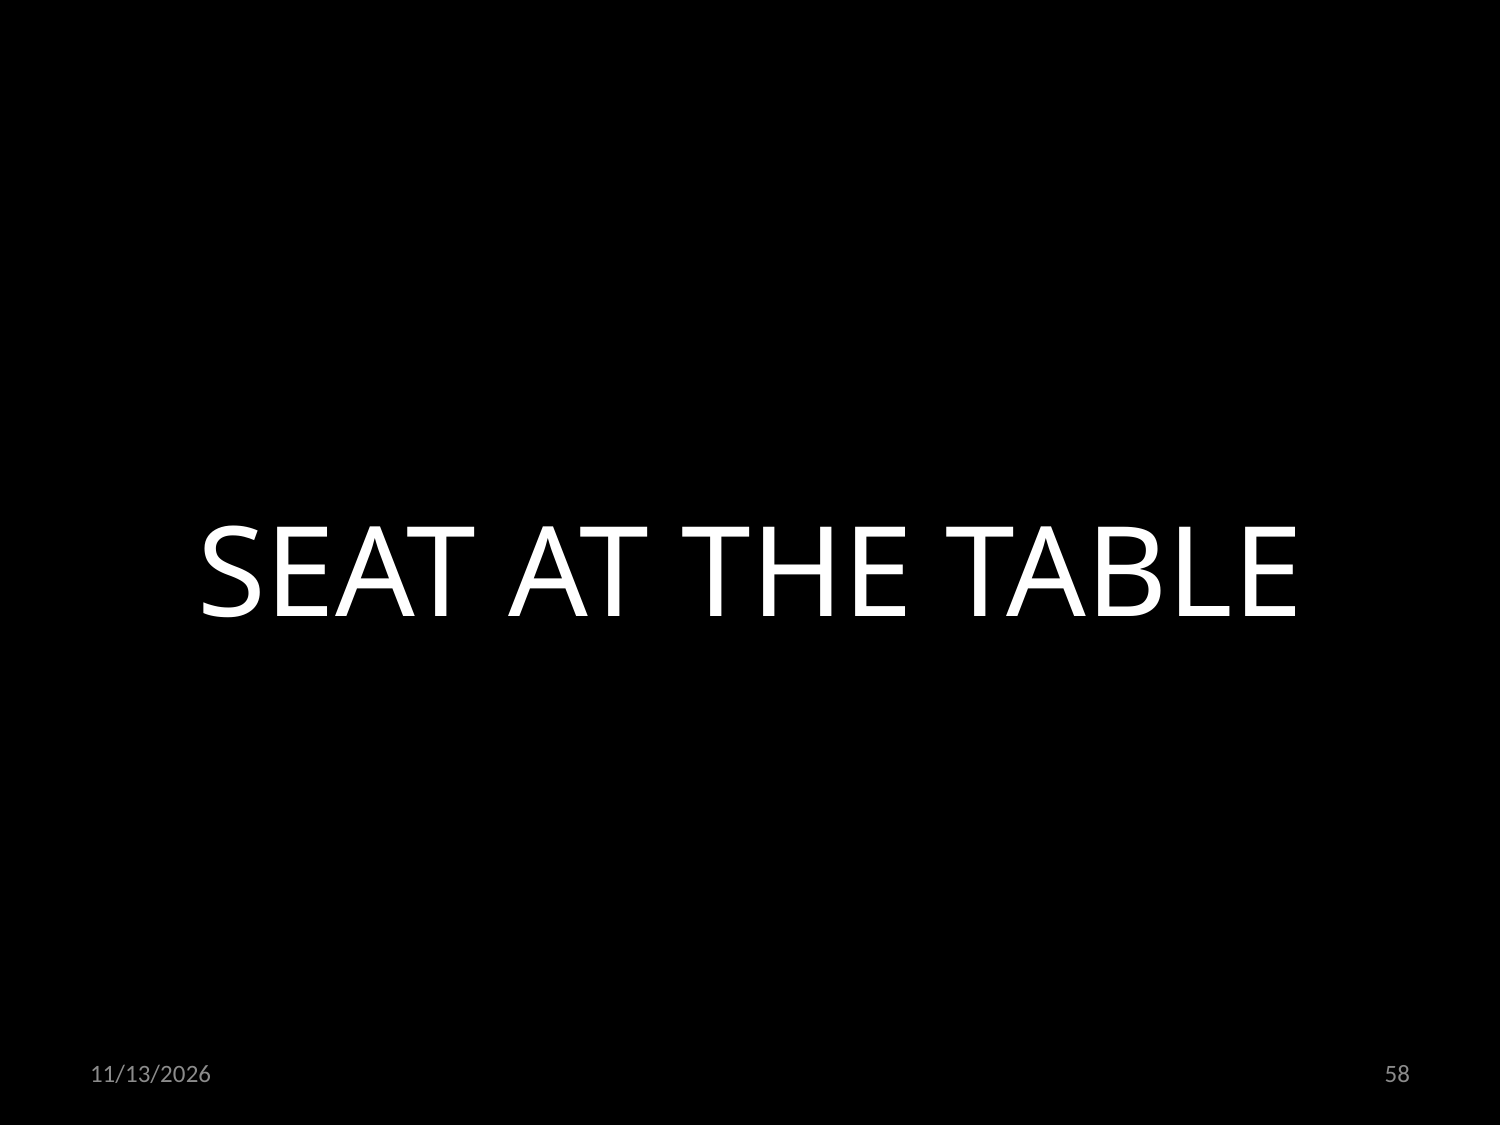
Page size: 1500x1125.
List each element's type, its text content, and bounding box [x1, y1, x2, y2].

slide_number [75, 1042, 425, 1103]
list SEAT AT THE TABLE [0, 484, 1500, 586]
slide_number 58 [1074, 1042, 1425, 1103]
